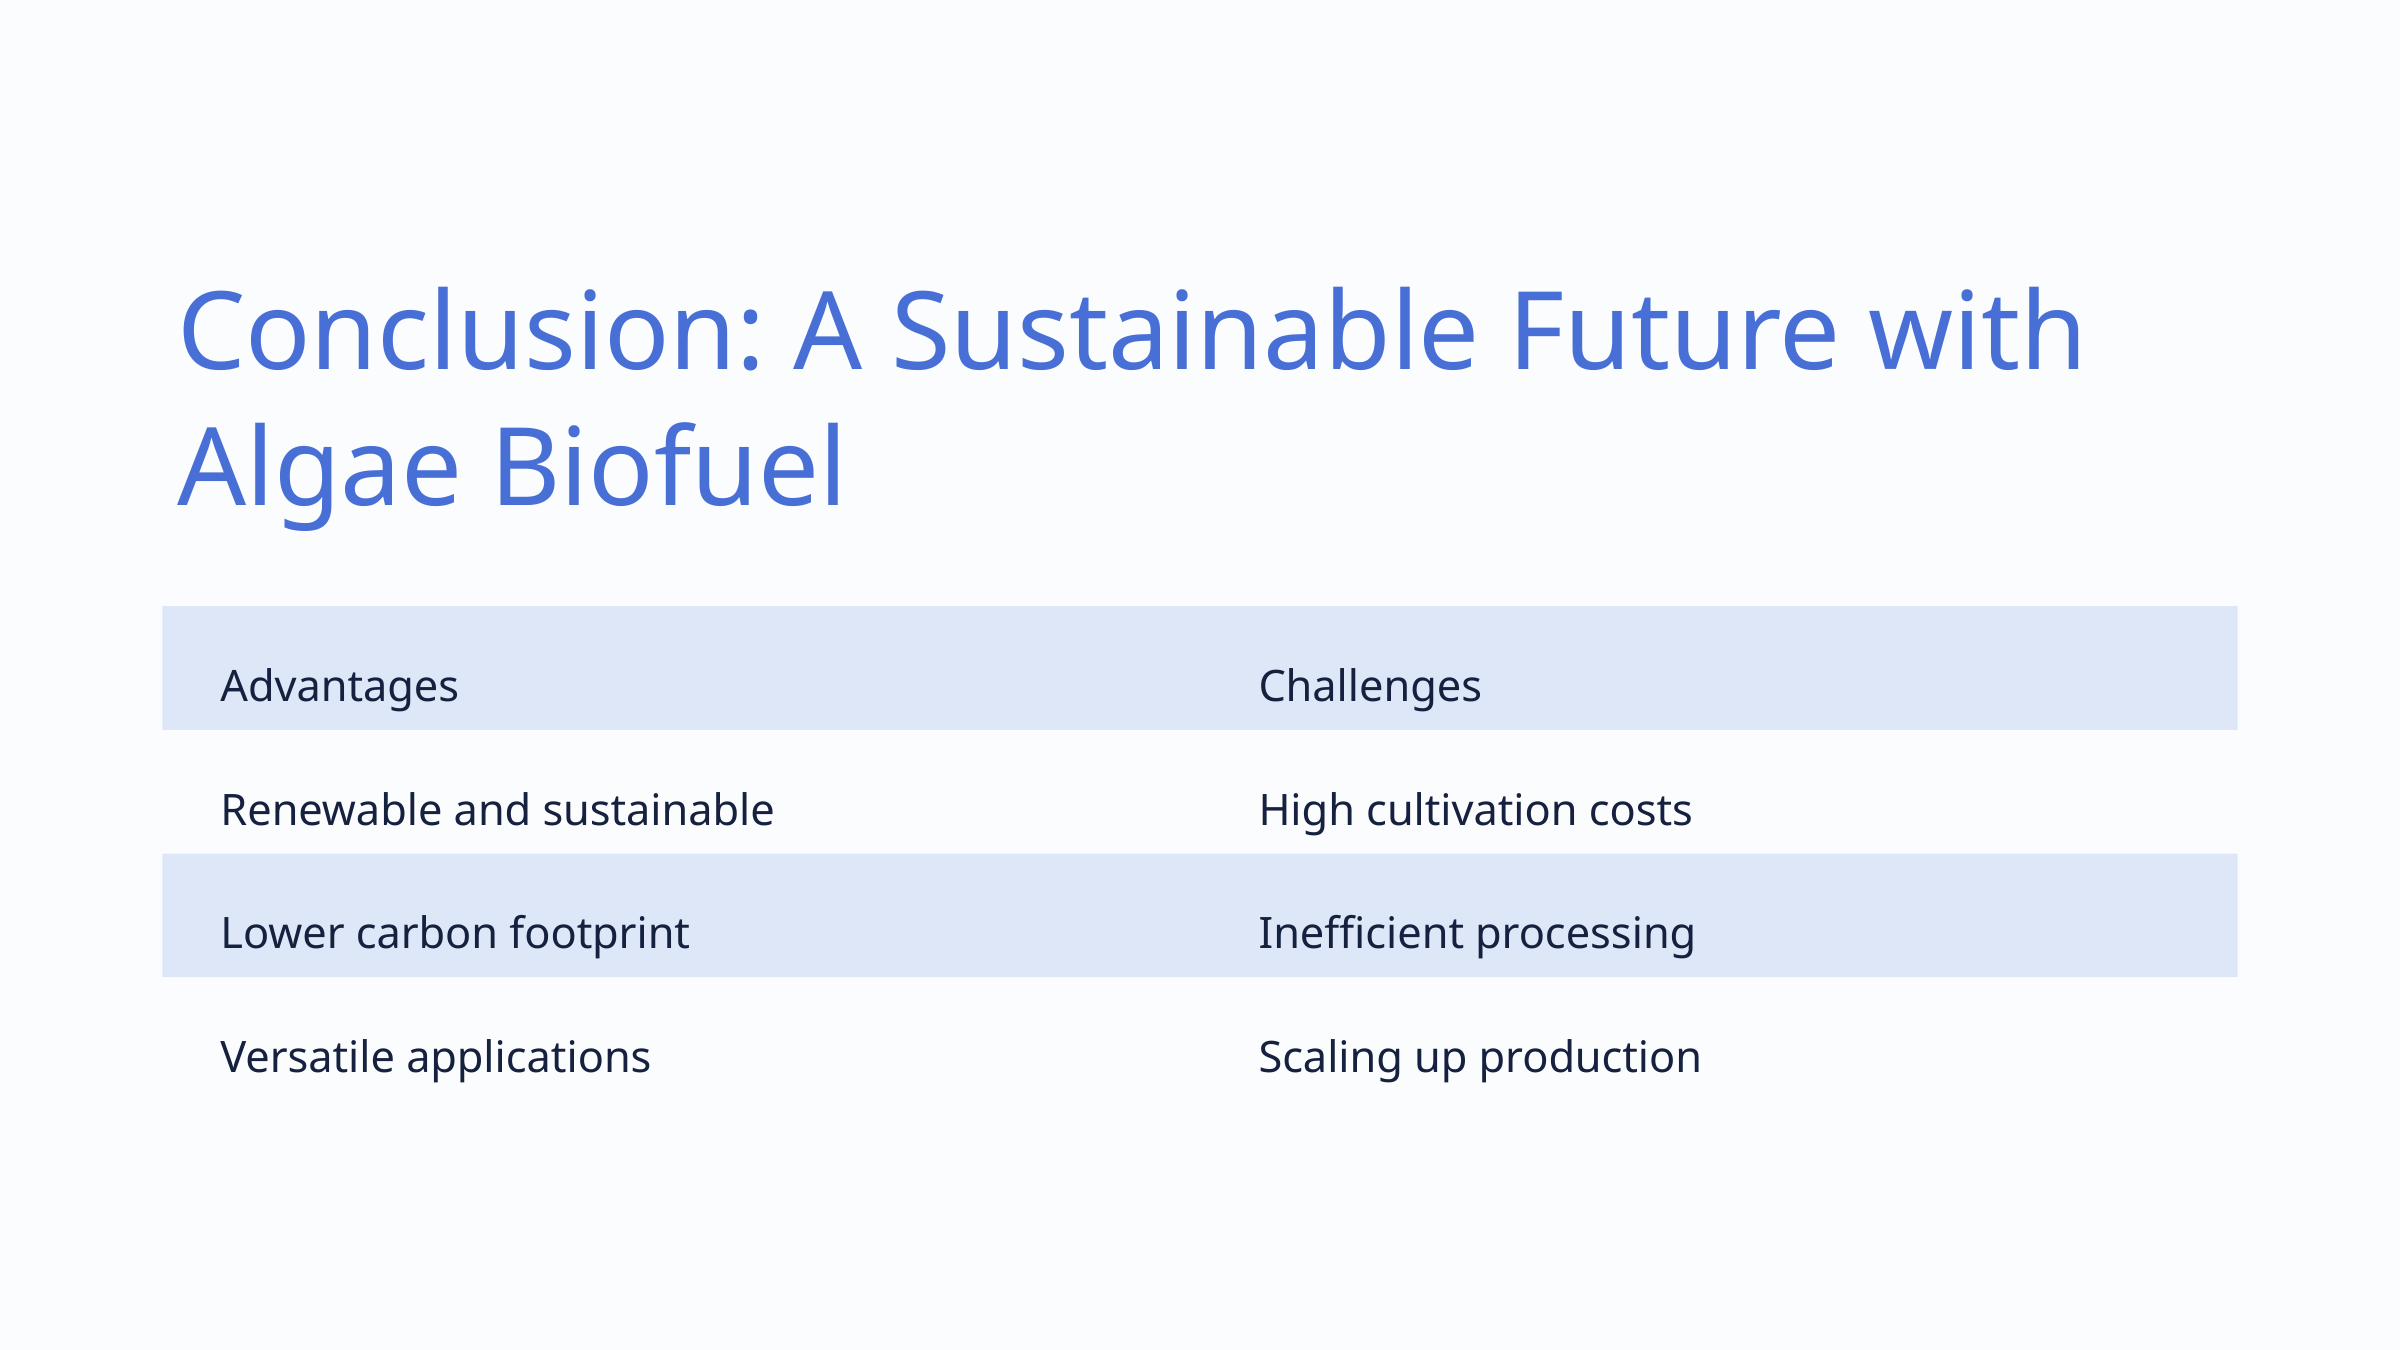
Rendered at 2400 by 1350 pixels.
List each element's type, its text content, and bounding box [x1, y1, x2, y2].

text_box Advantages [205, 633, 1157, 703]
text_box [162, 606, 2238, 730]
text_box Scaling up production [1243, 1004, 2195, 1074]
text_box Lower carbon footprint [205, 880, 1157, 951]
text_box [162, 853, 2238, 978]
text_box High cultivation costs [1243, 757, 2195, 827]
text_box Challenges [1243, 633, 2195, 703]
text_box Versatile applications [205, 1004, 1157, 1074]
text_box Renewable and sustainable [205, 757, 1157, 827]
text_box Conclusion: A Sustainable Future with Algae Biofuel [162, 248, 2238, 520]
text_box [0, 0, 2400, 1350]
text_box Inefficient processing [1243, 880, 2195, 951]
